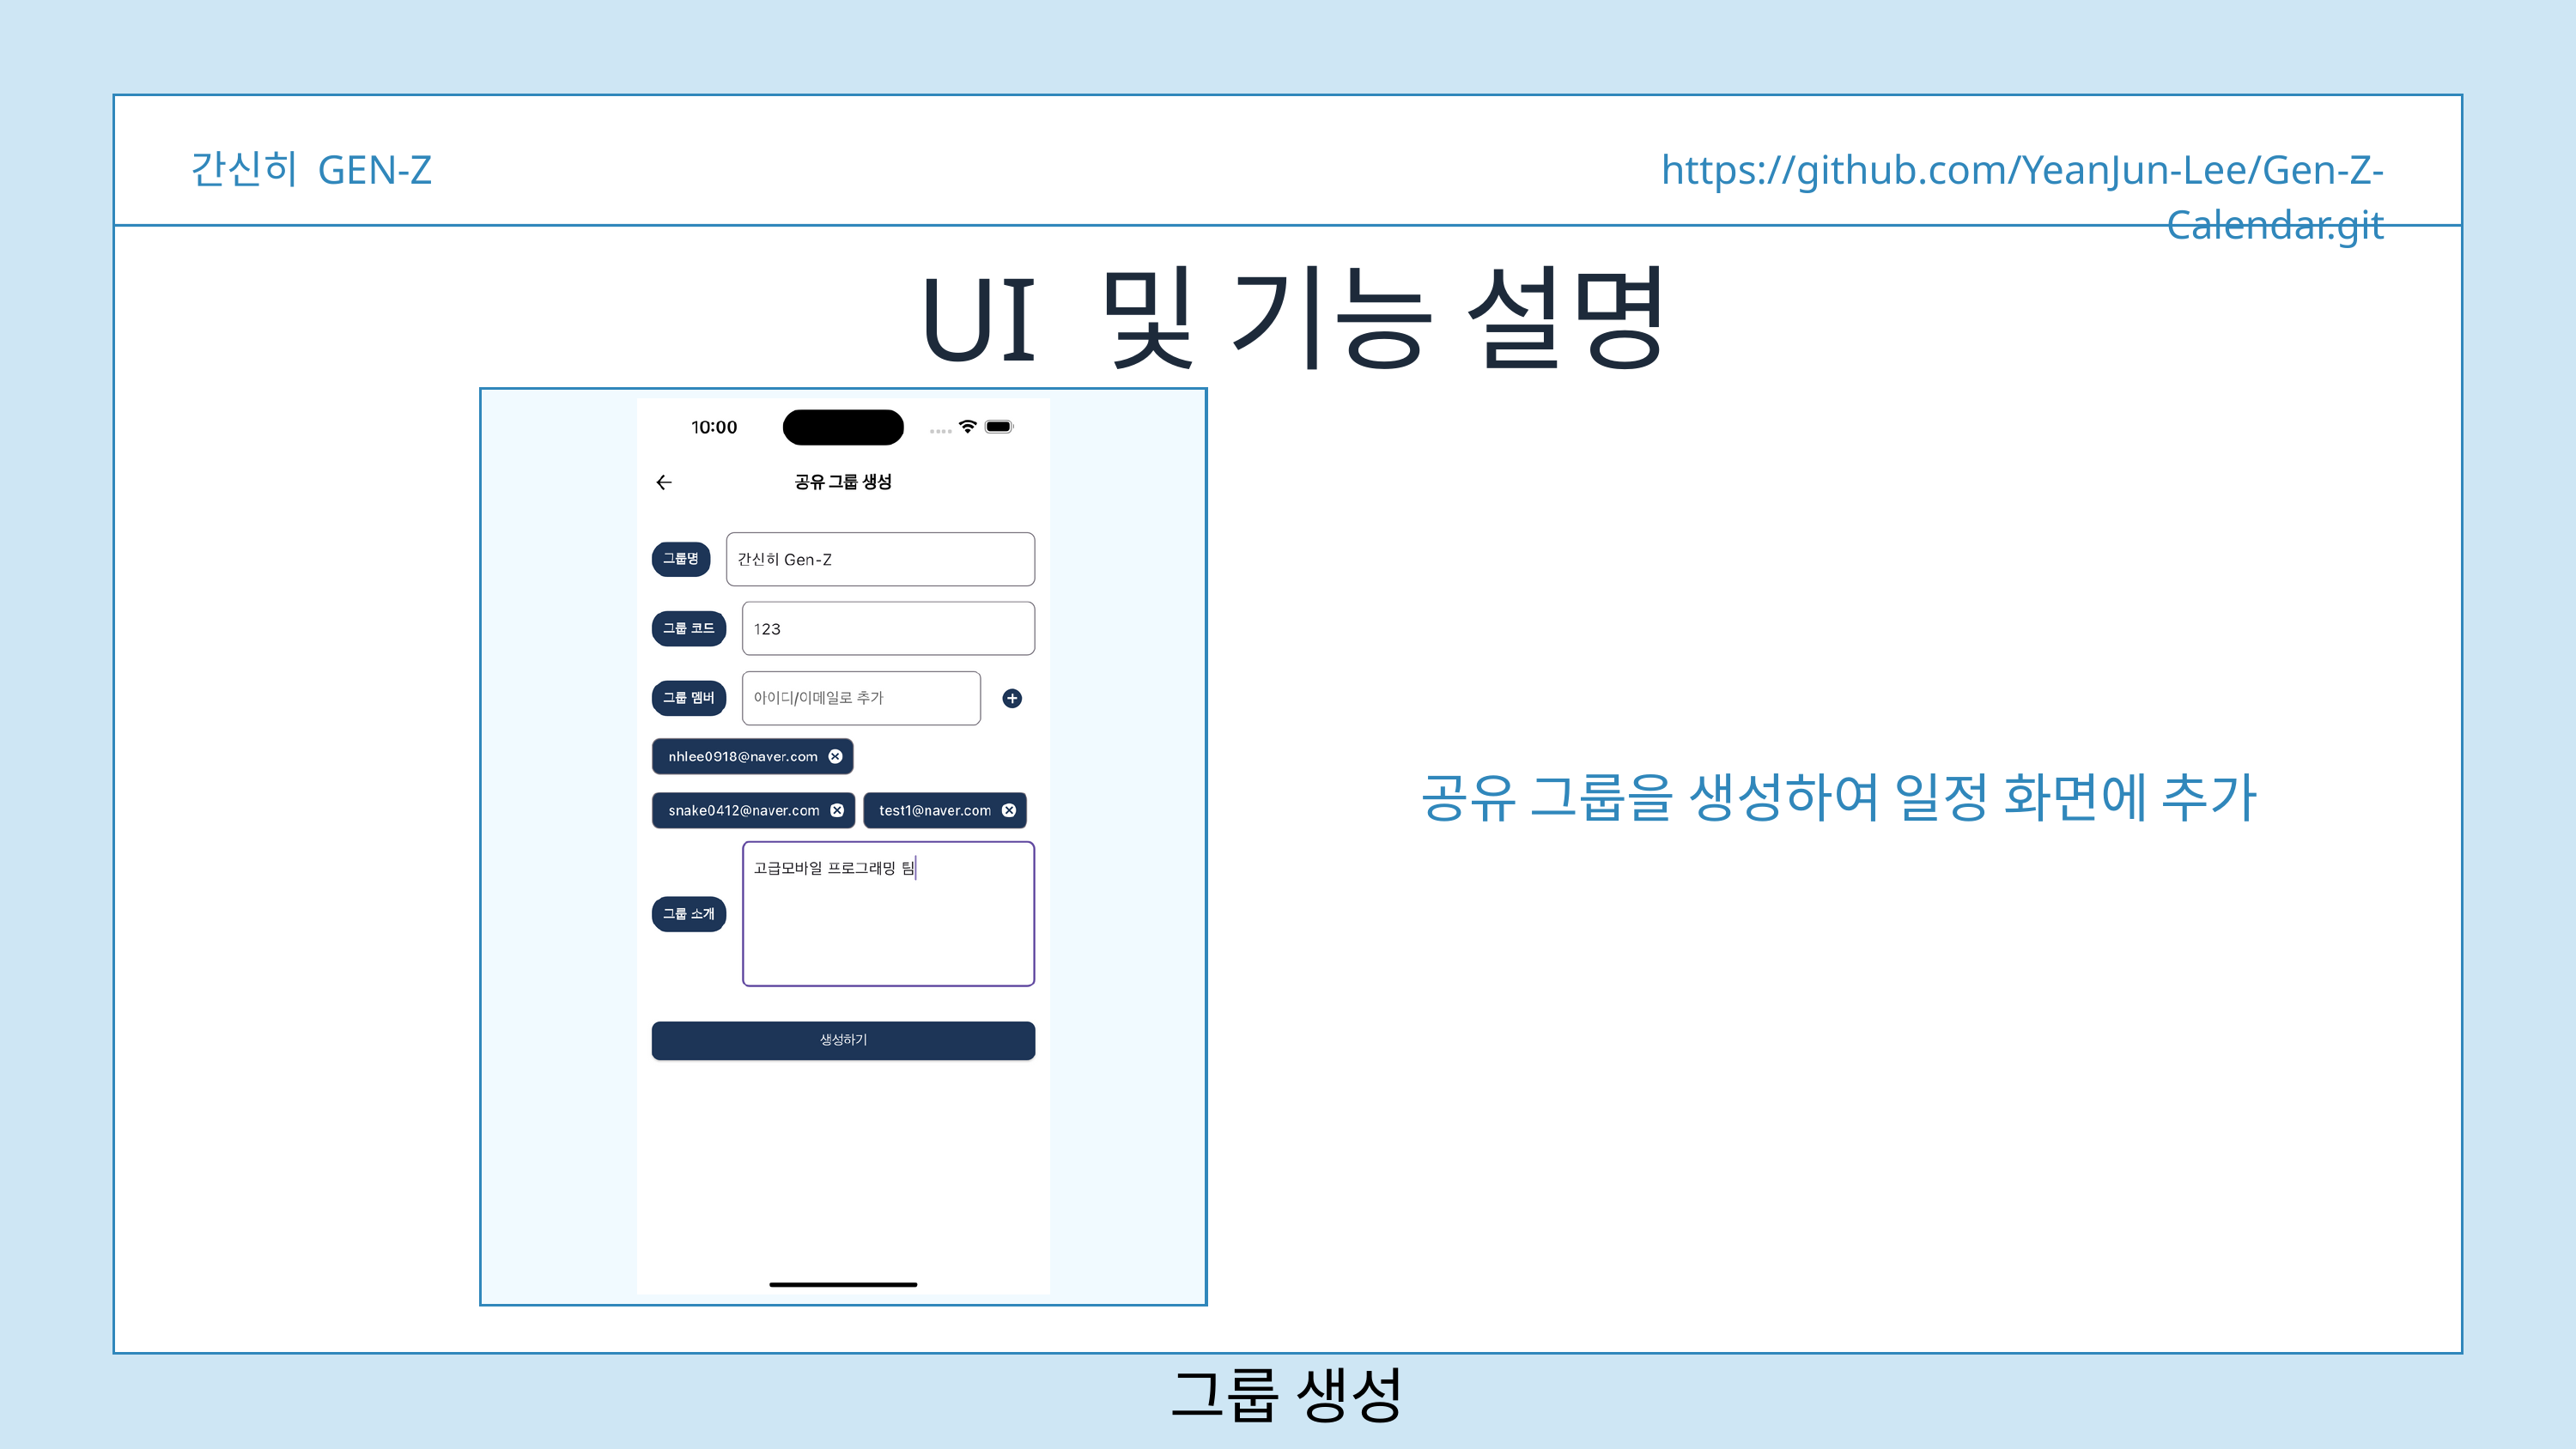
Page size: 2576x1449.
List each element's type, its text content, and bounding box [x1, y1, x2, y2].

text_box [113, 94, 2463, 1354]
text_box 그룹 생성 [113, 1358, 2463, 1431]
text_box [480, 387, 1207, 1306]
